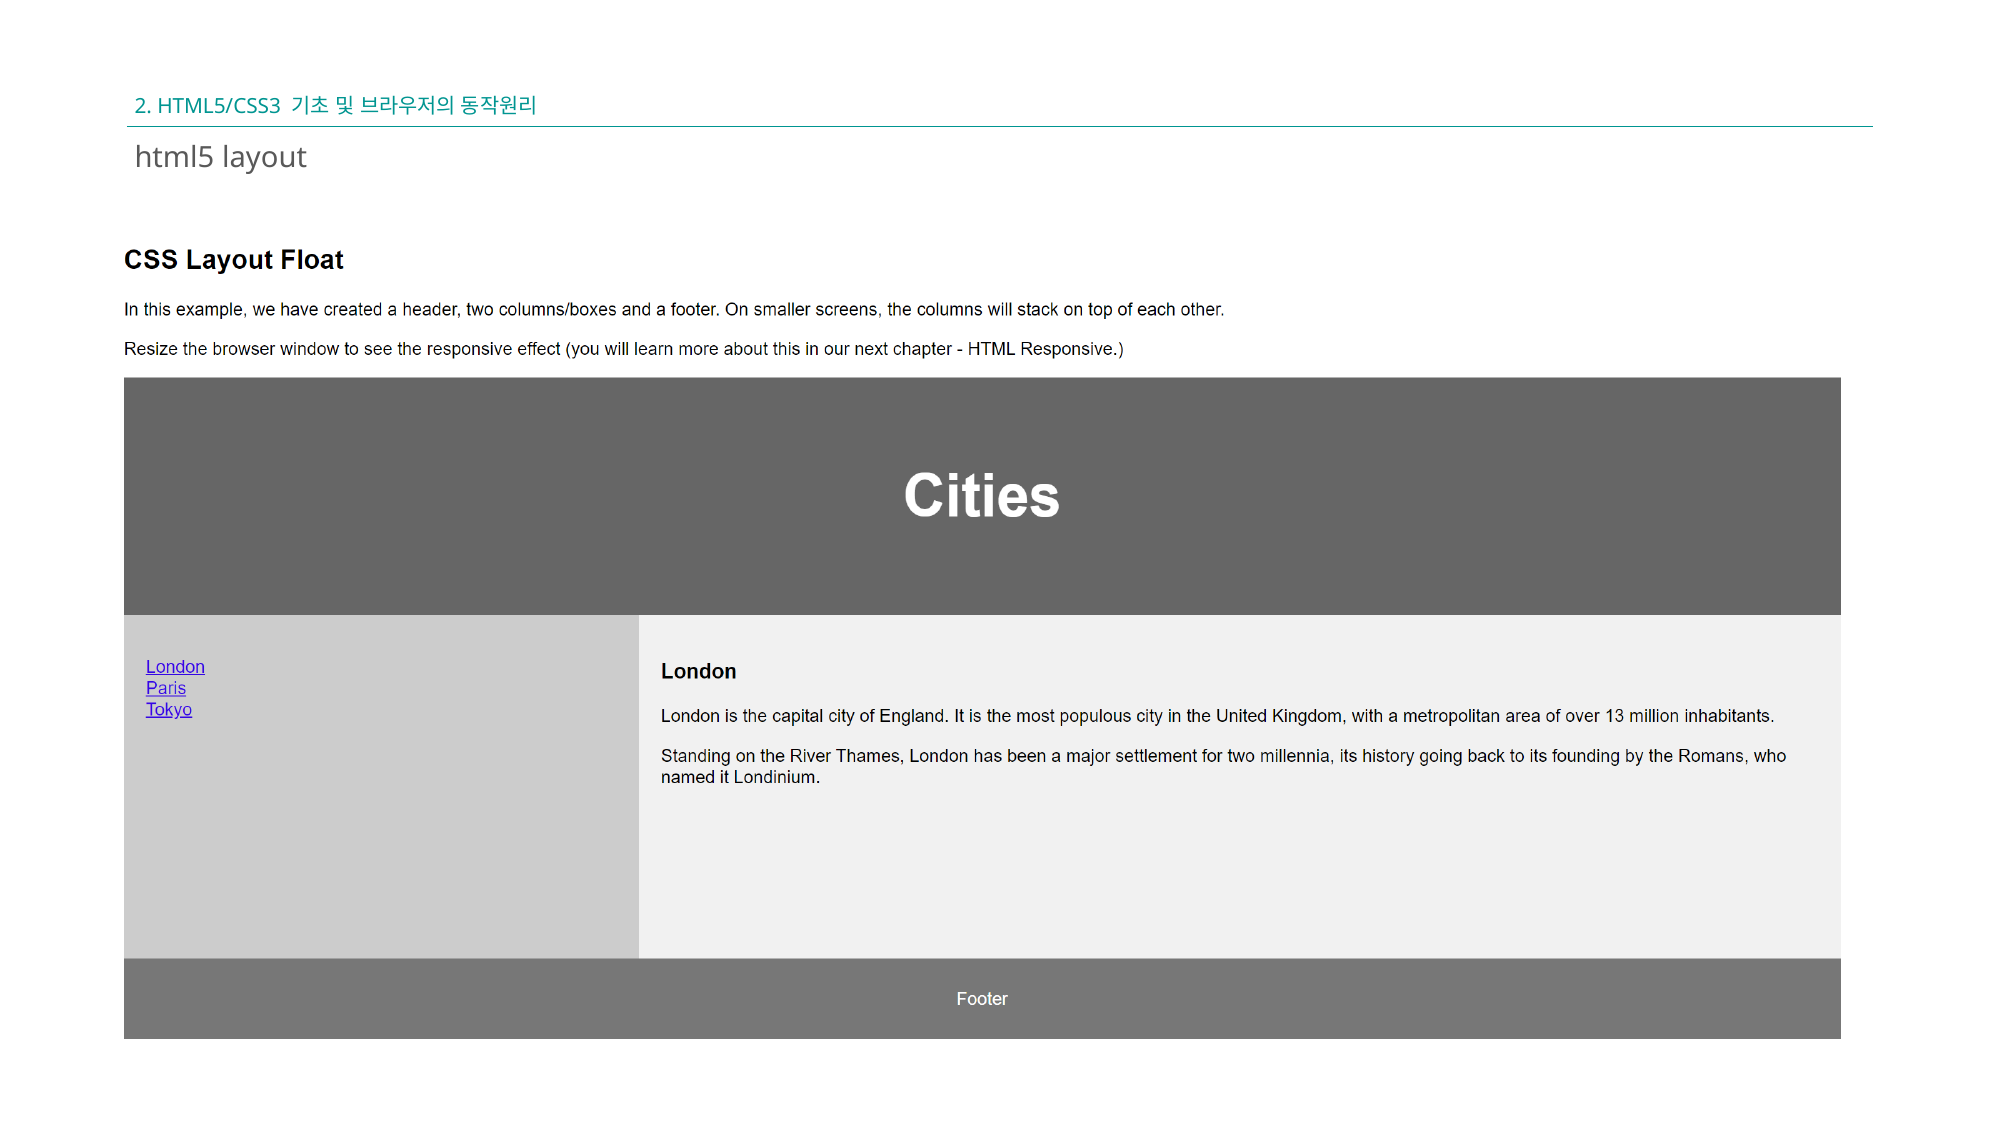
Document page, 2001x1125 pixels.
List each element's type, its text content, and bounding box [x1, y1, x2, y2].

list 2. HTML5/CSS3 기초 및 브라우저의 동작원리 [119, 88, 1191, 124]
list html5 layout [119, 134, 1191, 184]
picture [119, 231, 1843, 1044]
